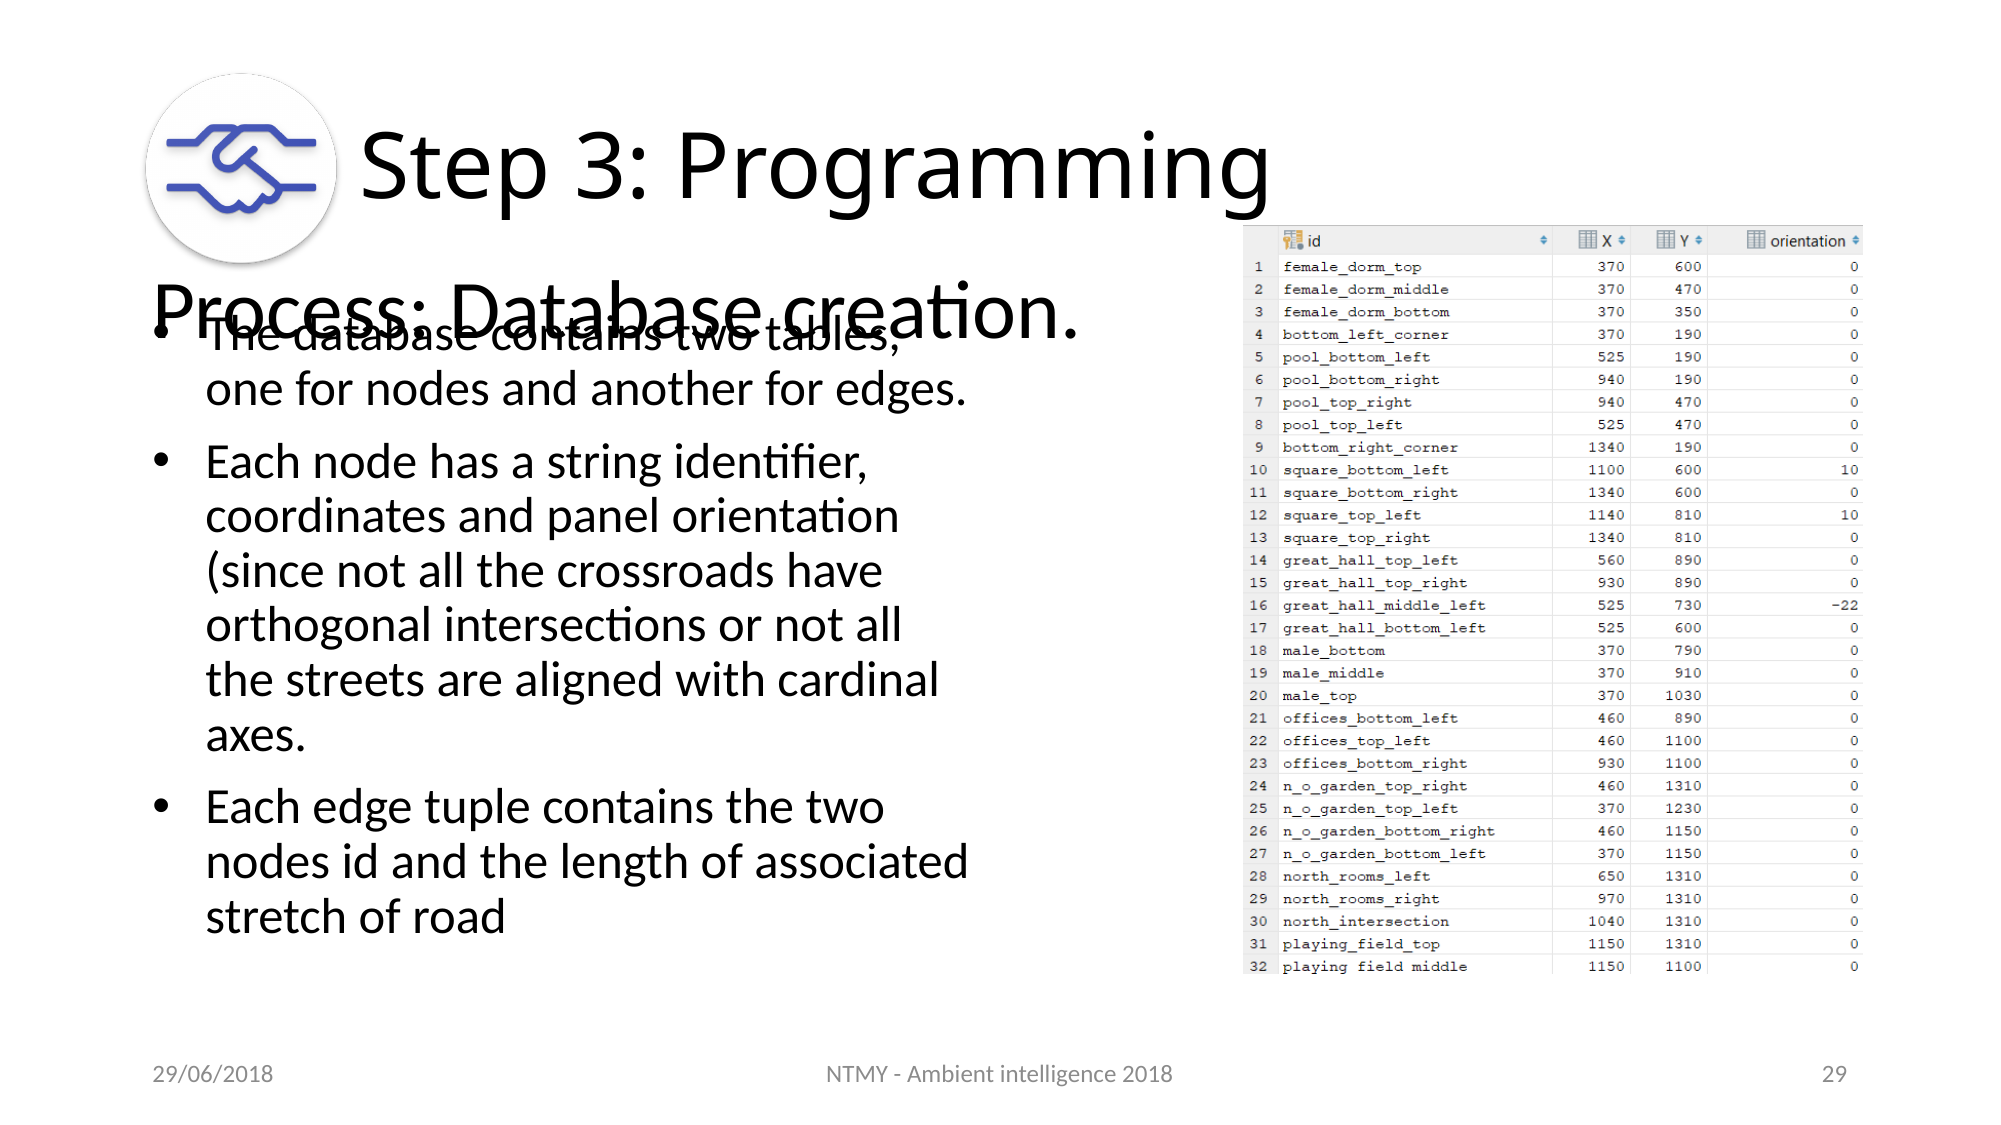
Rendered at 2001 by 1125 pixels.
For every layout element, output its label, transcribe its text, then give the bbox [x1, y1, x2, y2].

picture [137, 65, 344, 247]
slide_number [137, 1042, 588, 1103]
footer NTMY - Ambient intelligence 2018 [662, 1042, 1338, 1103]
list The database contains two tables, one for nodes and another for edges. Each node has a string identifier, coordinates and panel orientation (since not all the crossroads have orthogonal intersections or not all the streets are aligned with cardinal axes. Each edge tuple contains the two nodes id and the length of associated stretch of road [137, 363, 988, 1014]
picture [1243, 225, 1863, 975]
slide_number 29 [1412, 1042, 1863, 1103]
text_box Process: Database creation. [137, 247, 1160, 363]
title Step 3: Programming [344, 59, 1863, 278]
